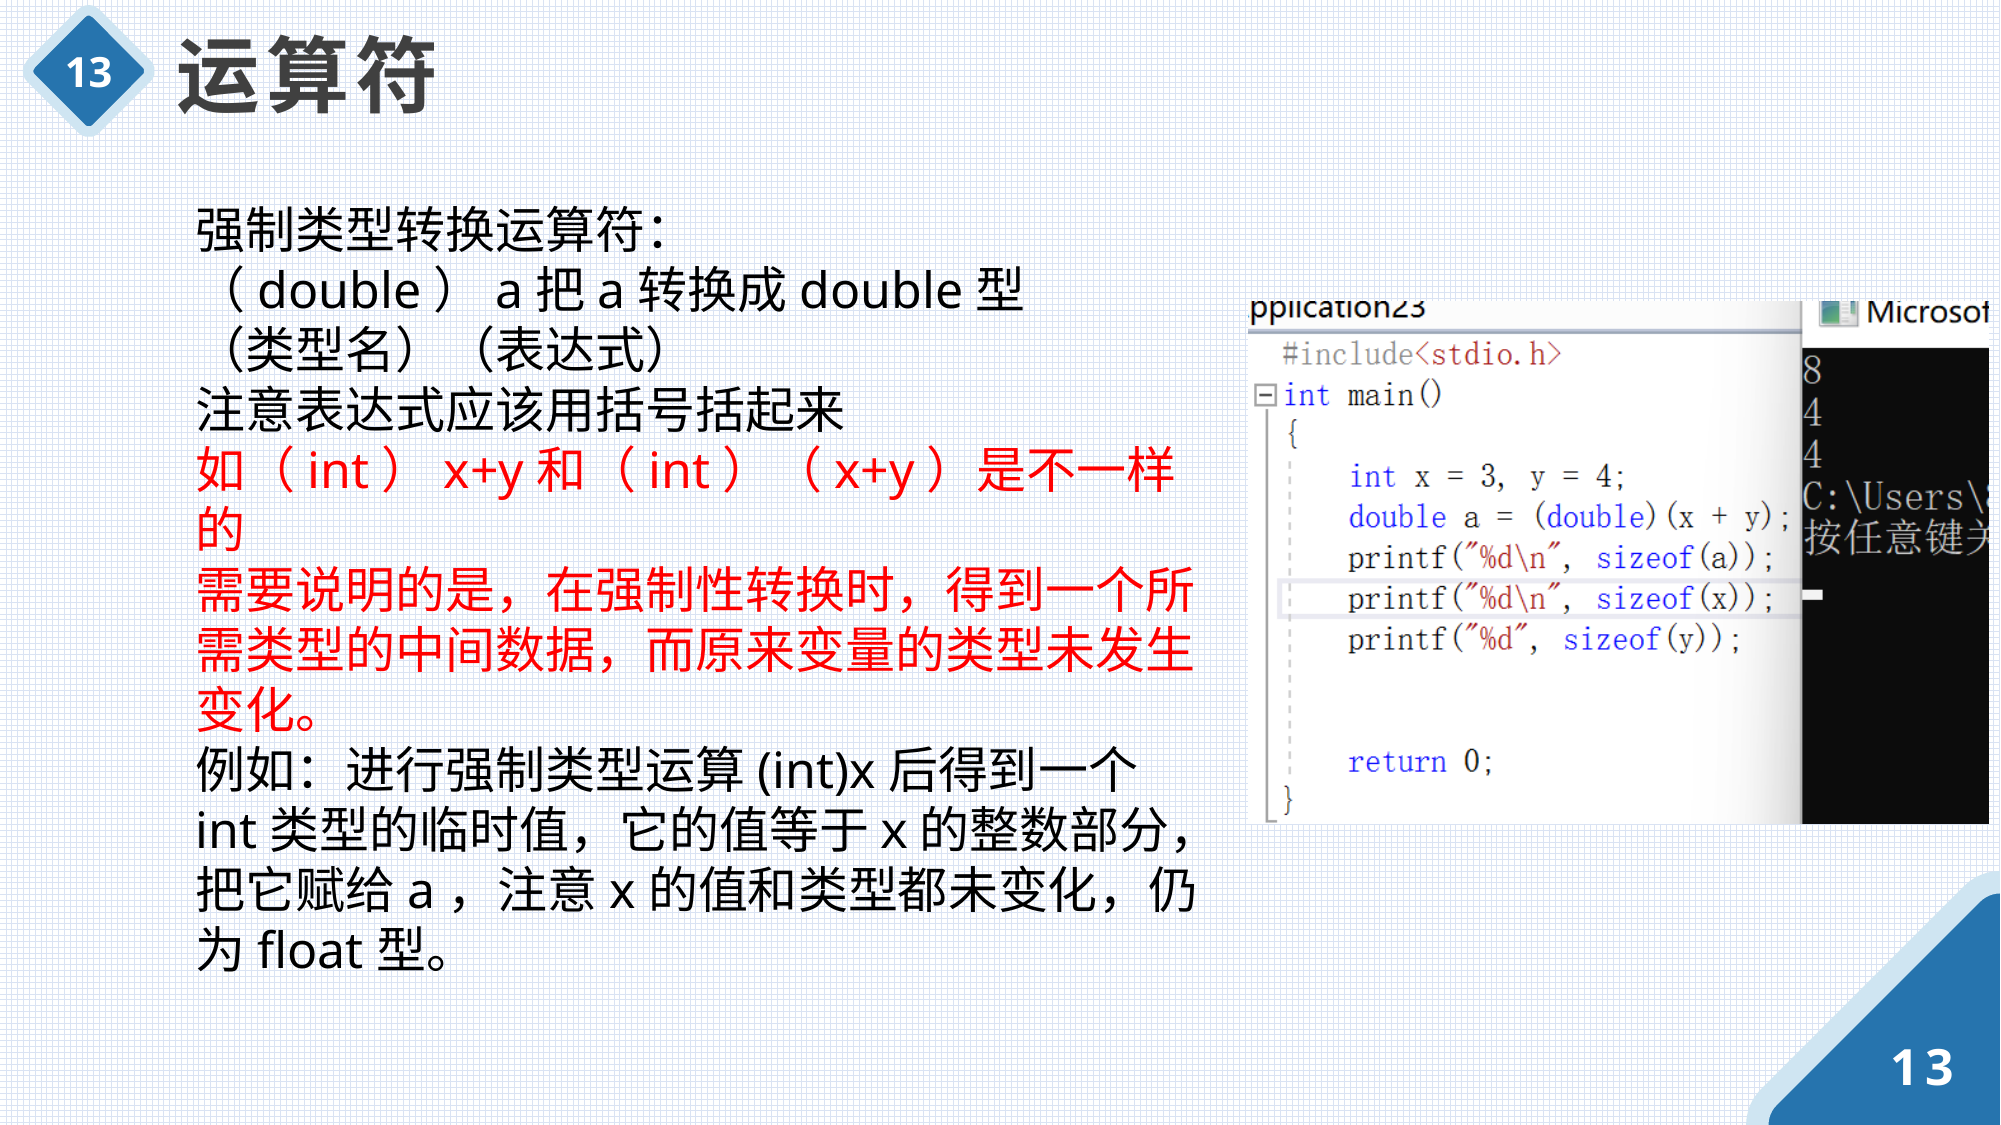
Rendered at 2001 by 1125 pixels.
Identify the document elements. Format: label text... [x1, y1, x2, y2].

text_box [35, 15, 665, 132]
text_box 13 [1840, 1028, 2000, 1103]
picture [1247, 301, 1989, 824]
text_box [1756, 881, 2000, 1125]
text_box 强制类型转换运算符： （double）a把a转换成double型 （类型名）（表达式） 注意表达式应该用括号括起来 如（int）x+y和（int）（x+y）是不一样的 需要说明的是，在强制性转换时，得到一个所需类型的中间数据，而原来变量的类型未发生变化。 例如：进行强制类型运算(int)x后得到一个int类型的临时值，它的值等于ｘ的整数部分，把它赋给a，注意x的值和类型都未变化，仍为float型。 [180, 191, 1225, 987]
